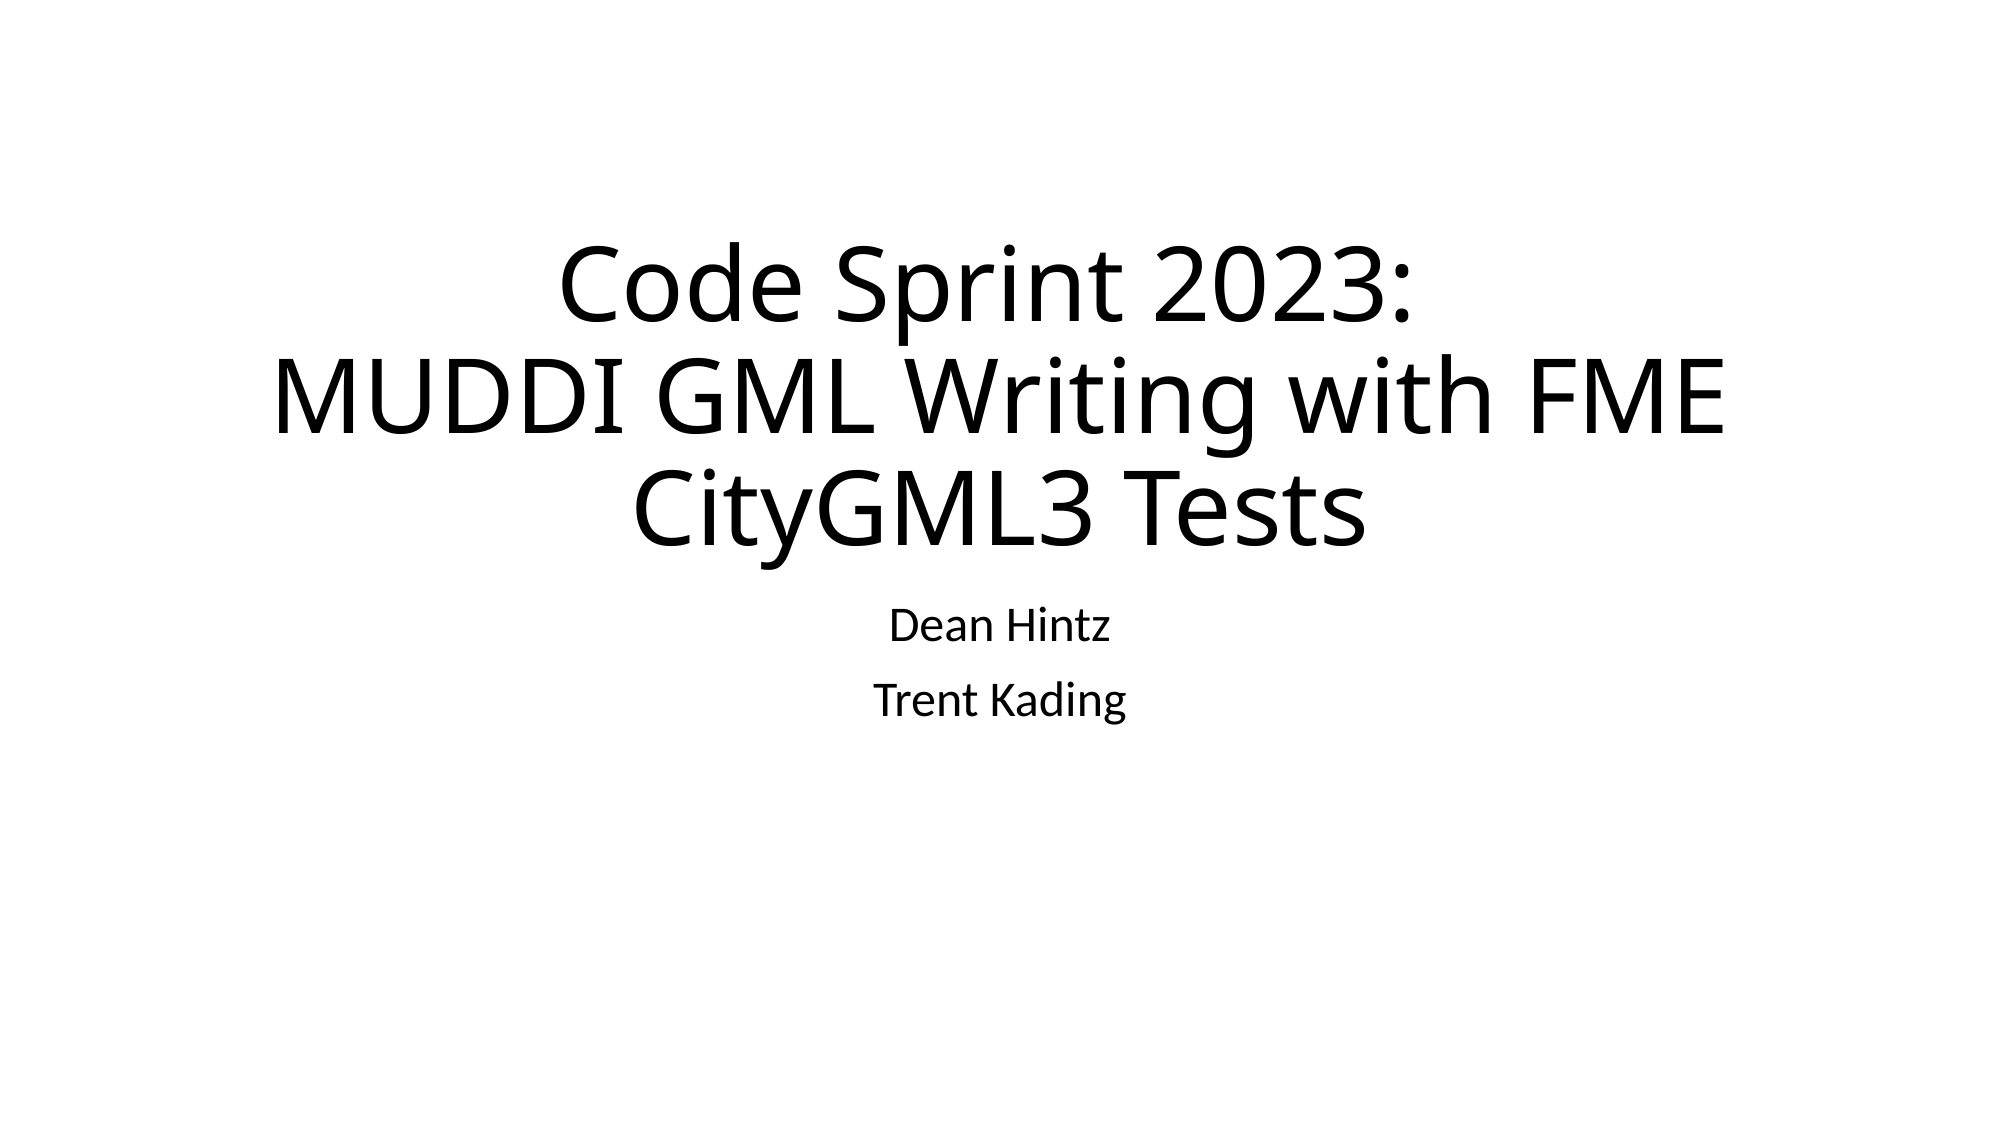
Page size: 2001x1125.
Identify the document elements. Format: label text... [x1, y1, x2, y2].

title Code Sprint 2023: MUDDI GML Writing with FME CityGML3 Tests [249, 184, 1750, 576]
subtitle Dean Hintz Trent Kading [249, 590, 1750, 863]
